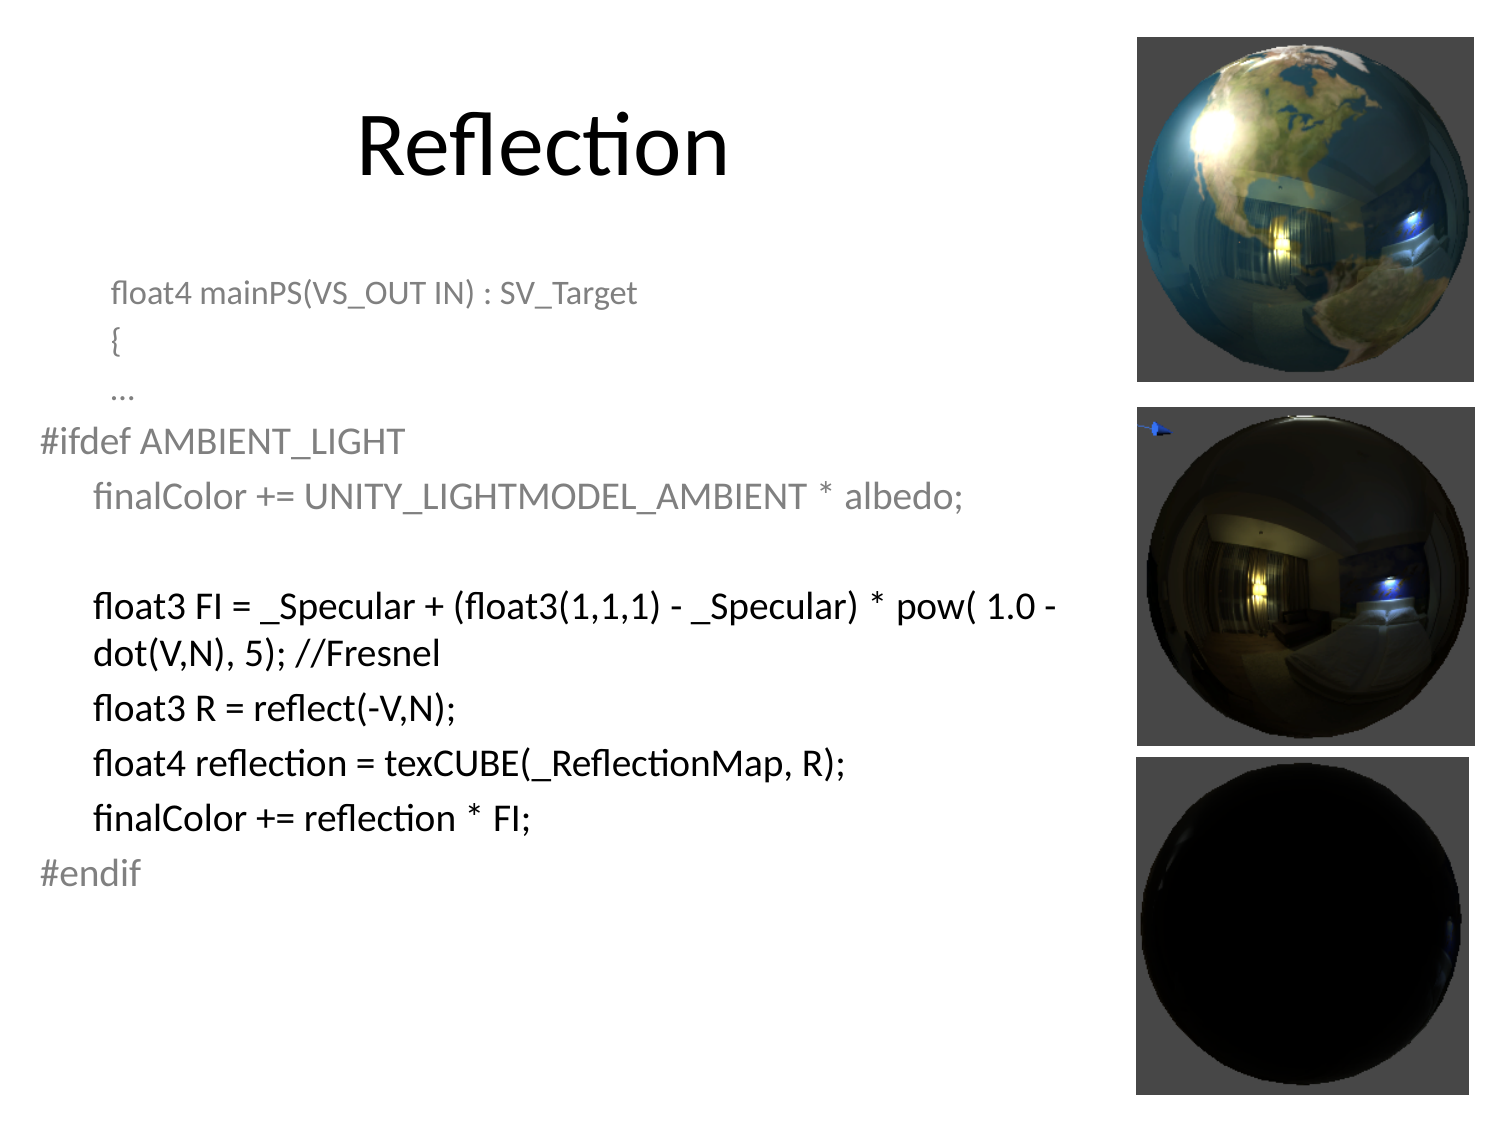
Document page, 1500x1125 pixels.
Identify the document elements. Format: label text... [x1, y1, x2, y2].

title Reflection [75, 45, 1013, 233]
list float4 mainPS(VS_OUT IN) : SV_Target { … #ifdef AMBIENT_LIGHT finalColor += UNITY_LIGHTMODEL_AMBIENT * albedo; float3 FI = _Specular + (float3(1,1,1) - _Specular) * pow( 1.0 - dot(V,N), 5); //Fresnel float3 R = reflect(-V,N); float4 reflection = texCUBE(_ReflectionMap, R); finalColor += reflection * FI; #endif [24, 262, 1125, 913]
picture [1137, 406, 1476, 747]
picture [1135, 756, 1469, 1095]
picture [1137, 37, 1474, 383]
